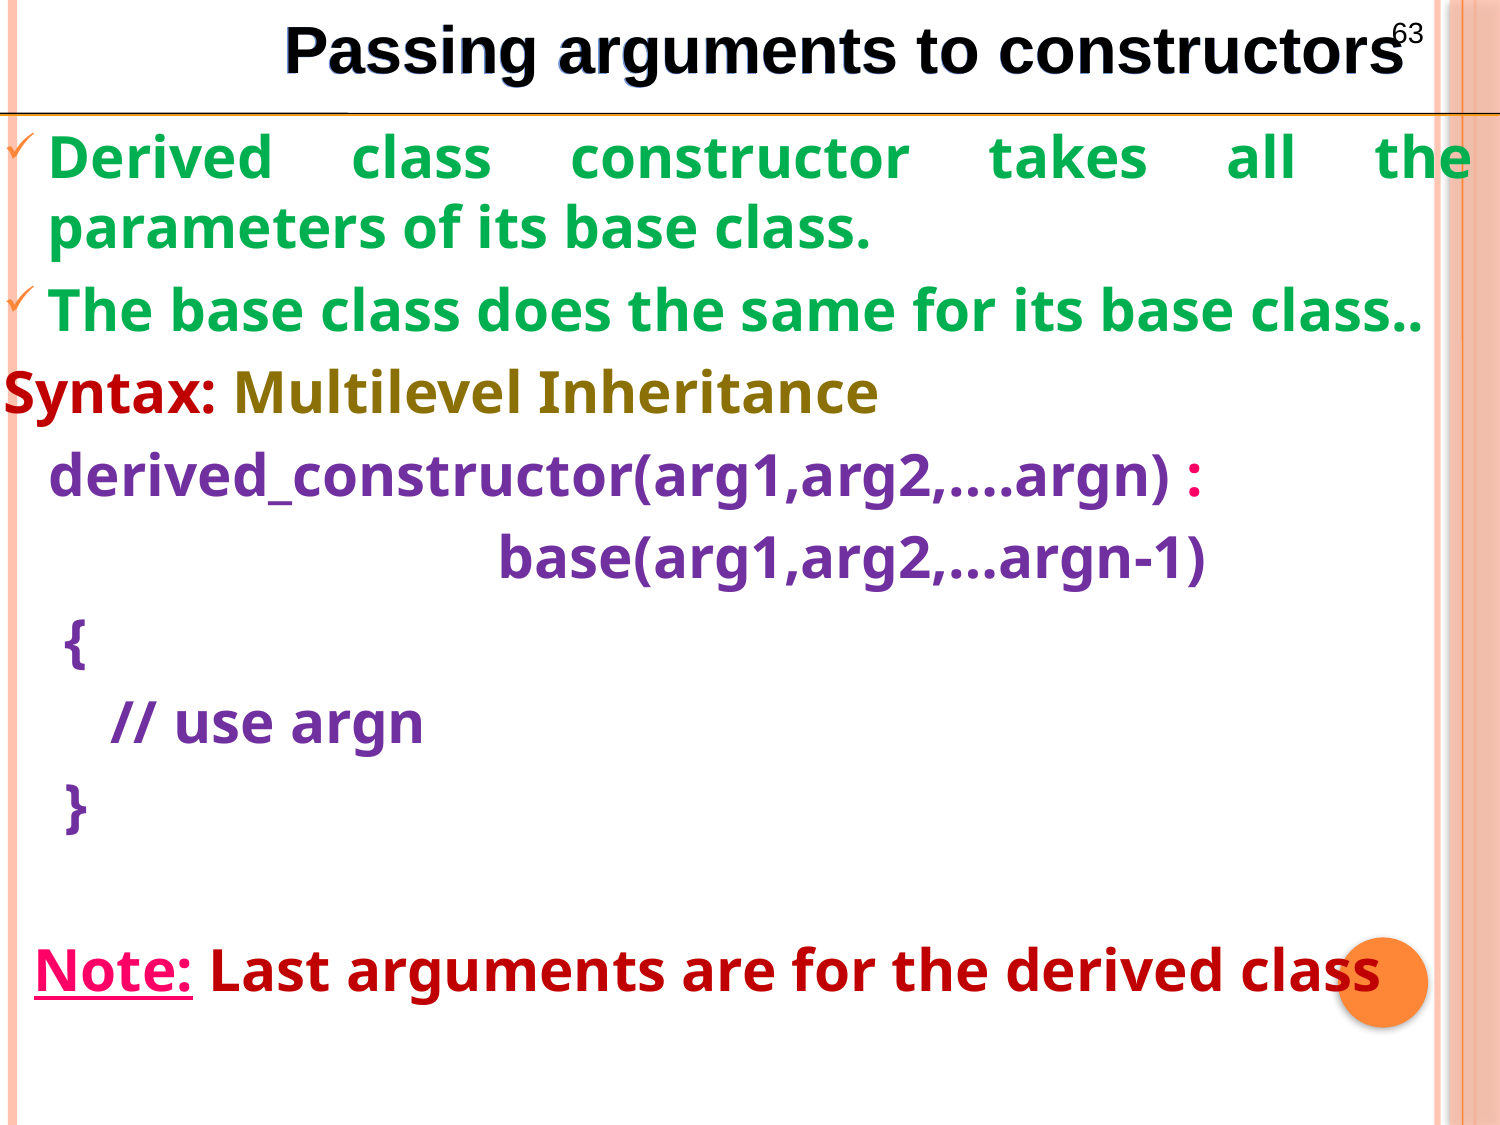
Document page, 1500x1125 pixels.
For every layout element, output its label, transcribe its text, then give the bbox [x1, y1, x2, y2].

text_box Derived class constructor takes all the parameters of its base class. The base class does the same for its base class.. Syntax: Multilevel Inheritance derived_constructor(arg1,arg2,….argn) : base(arg1,arg2,…argn-1) { // use argn } Note: Last arguments are for the derived class [0, 105, 1489, 193]
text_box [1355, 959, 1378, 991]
text_box [0, 667, 1489, 756]
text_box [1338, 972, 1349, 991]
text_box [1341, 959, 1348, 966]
text_box Passing arguments to constructors [269, 0, 1422, 95]
